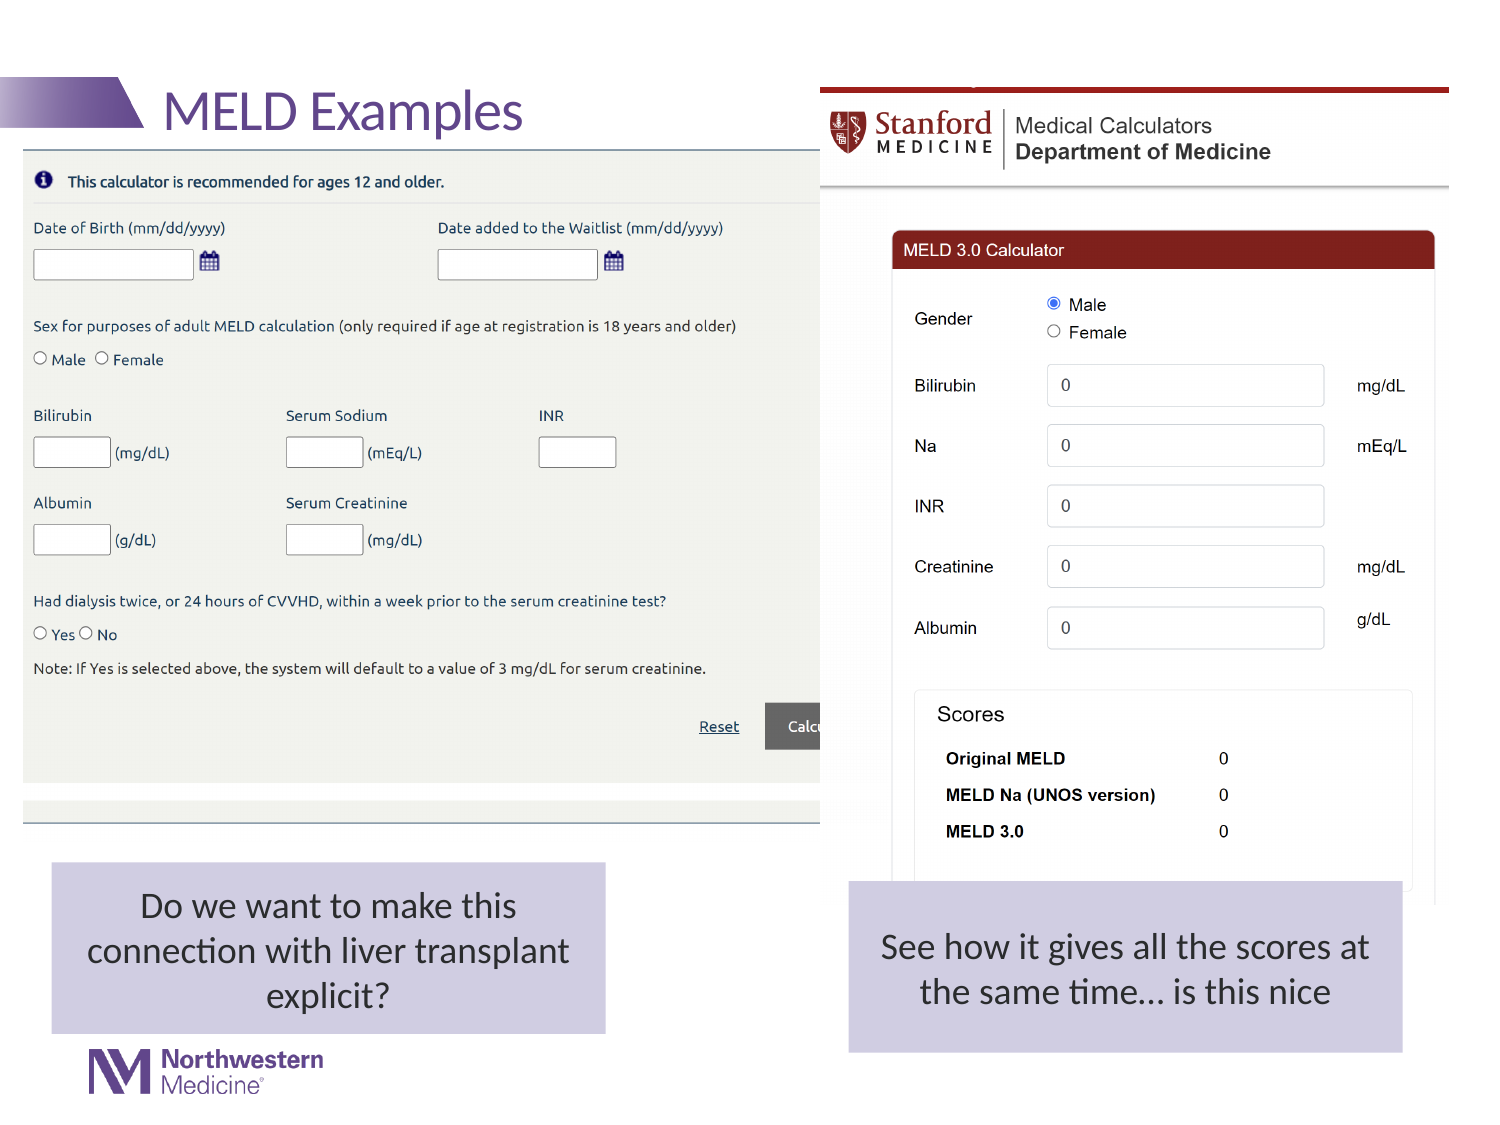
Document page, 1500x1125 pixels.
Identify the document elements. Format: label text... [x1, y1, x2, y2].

picture [0, 77, 144, 128]
text_box Do we want to make this connection with liver transplant explicit? [50, 860, 608, 1036]
picture [23, 87, 1449, 905]
text_box See how it gives all the scores at the same time… is this nice [846, 914, 1405, 1055]
title MELD Examples [162, 24, 1428, 148]
picture [89, 1049, 323, 1094]
